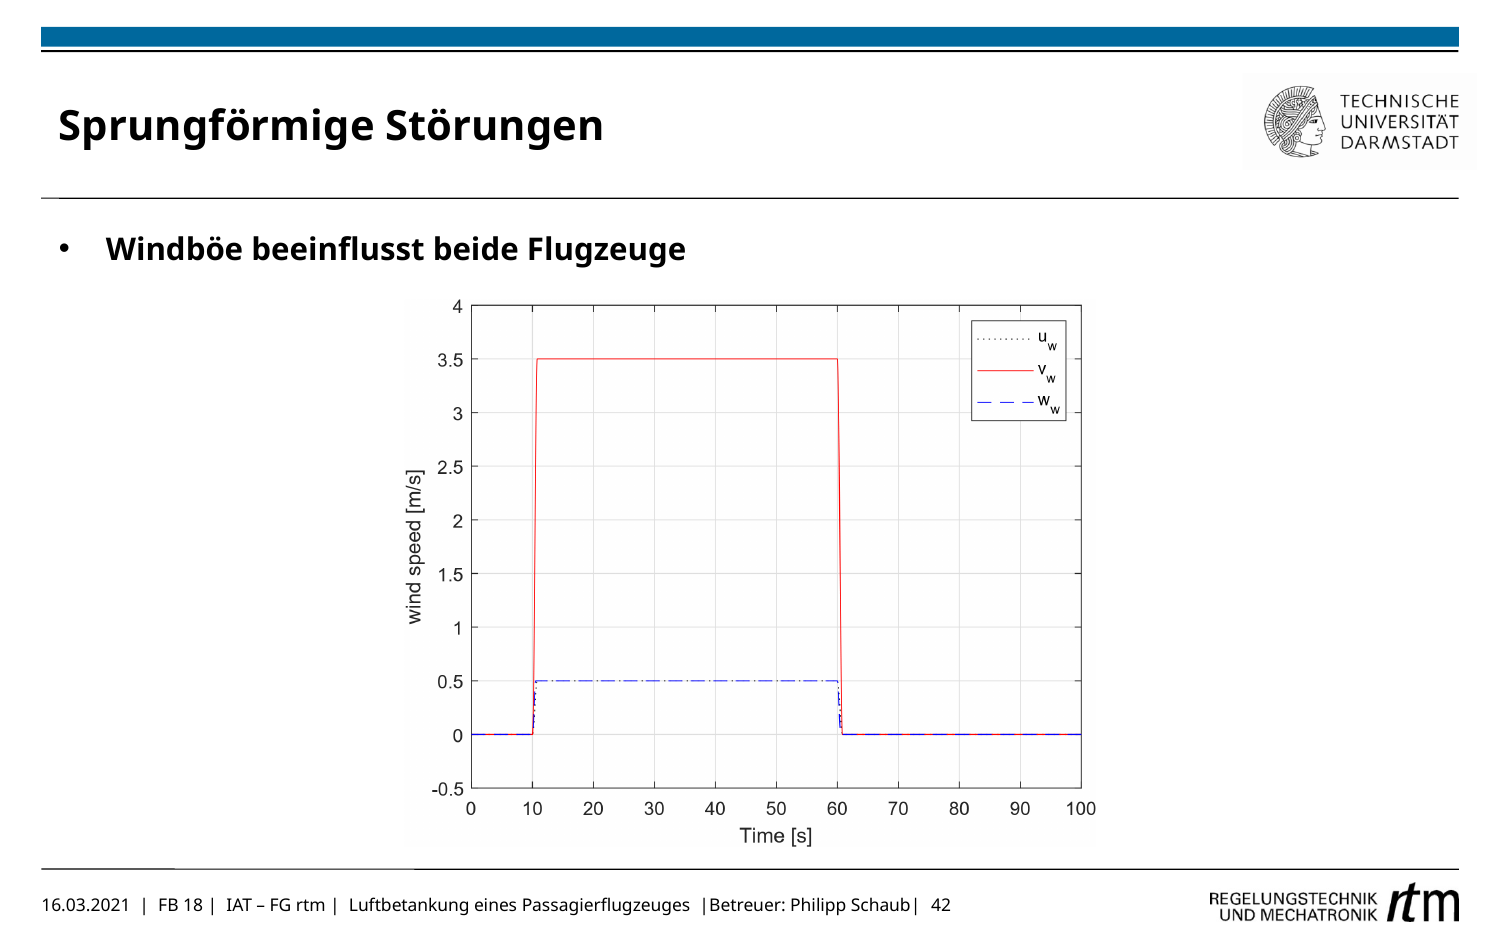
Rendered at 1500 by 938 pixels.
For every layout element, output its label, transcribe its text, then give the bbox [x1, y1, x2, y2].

title Sprungförmige Störungen [58, 66, 1149, 182]
list Windböe beeinflusst beide Flugzeuge [58, 221, 1441, 847]
picture [1210, 882, 1459, 922]
picture [404, 299, 1096, 847]
picture [1242, 73, 1477, 170]
